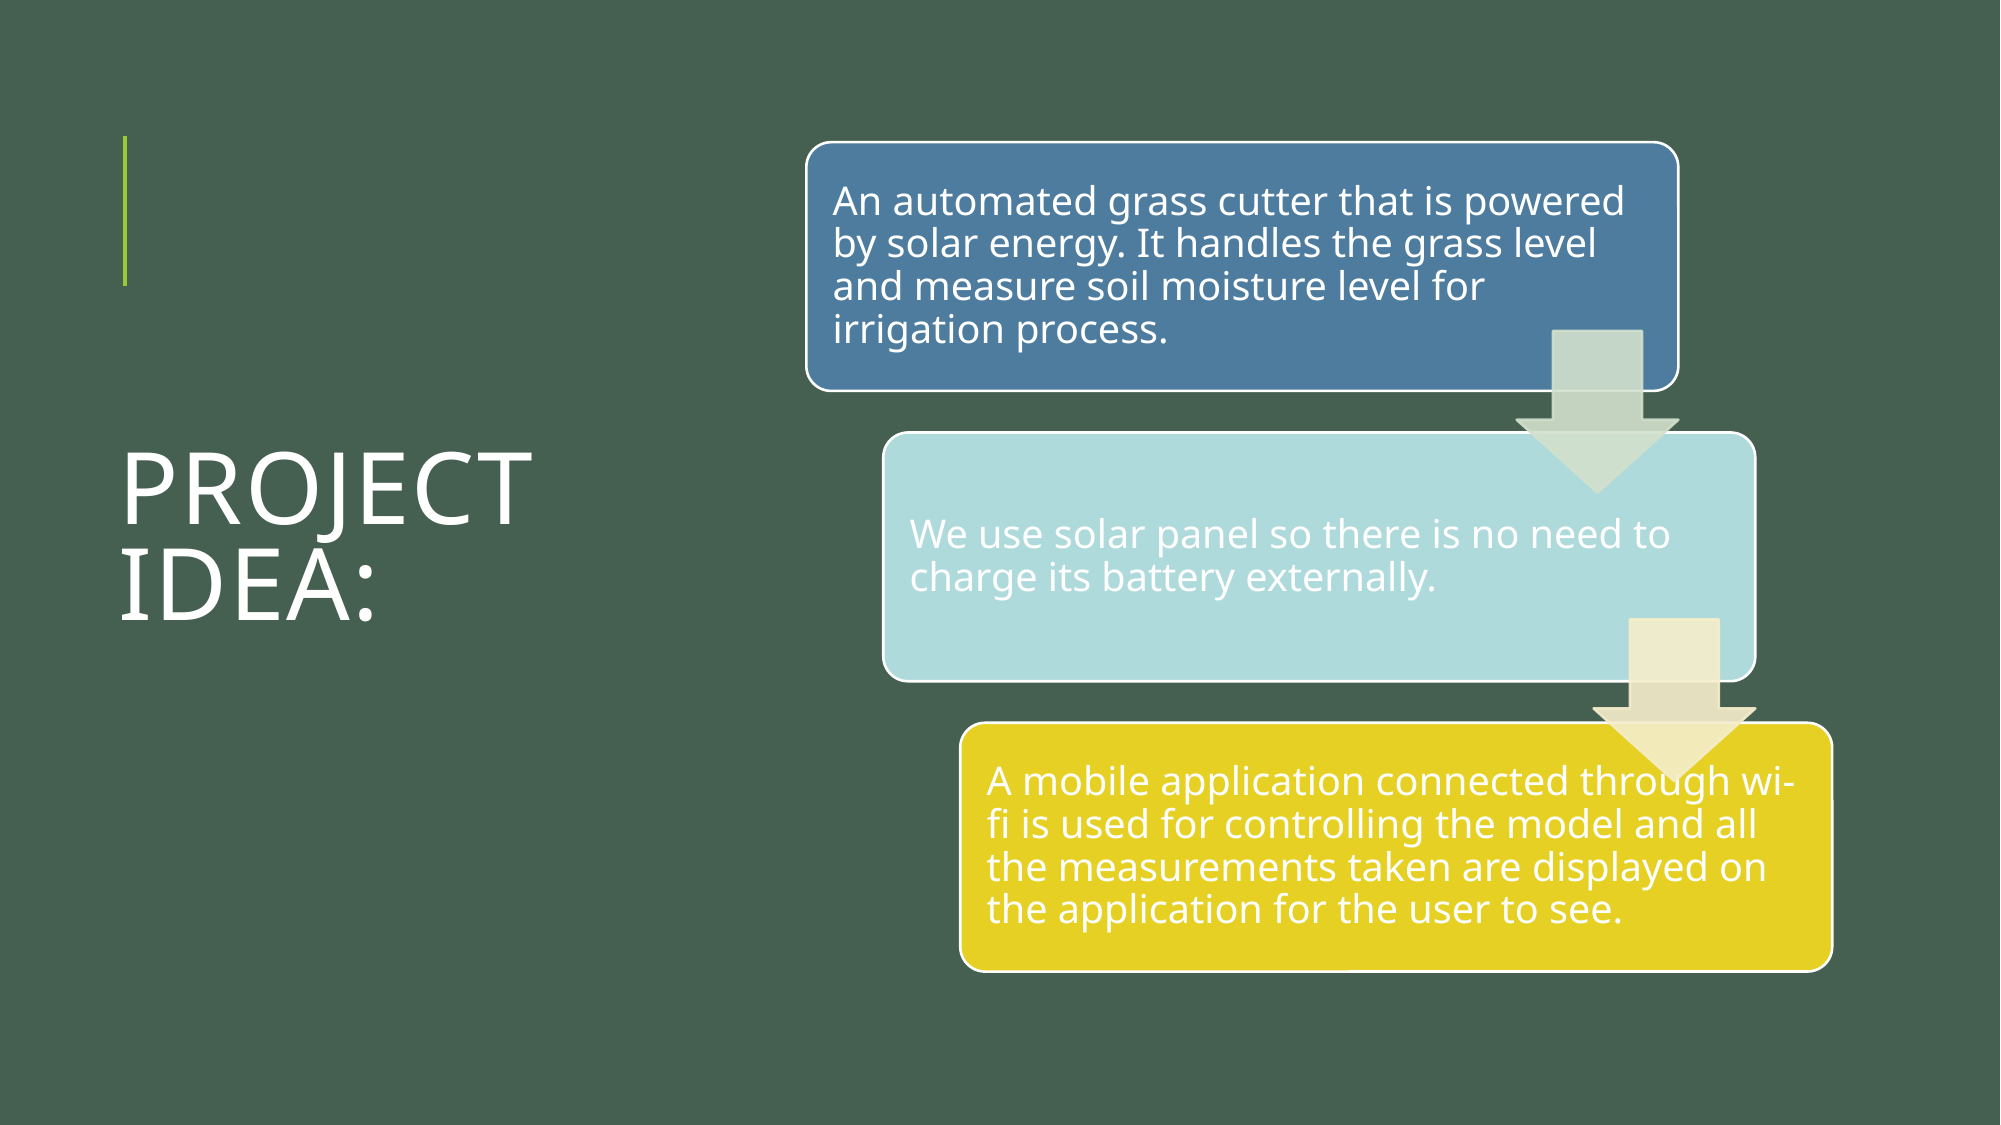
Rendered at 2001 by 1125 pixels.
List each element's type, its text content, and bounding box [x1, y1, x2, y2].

title Project idea: [103, 81, 792, 1007]
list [806, 141, 1833, 972]
